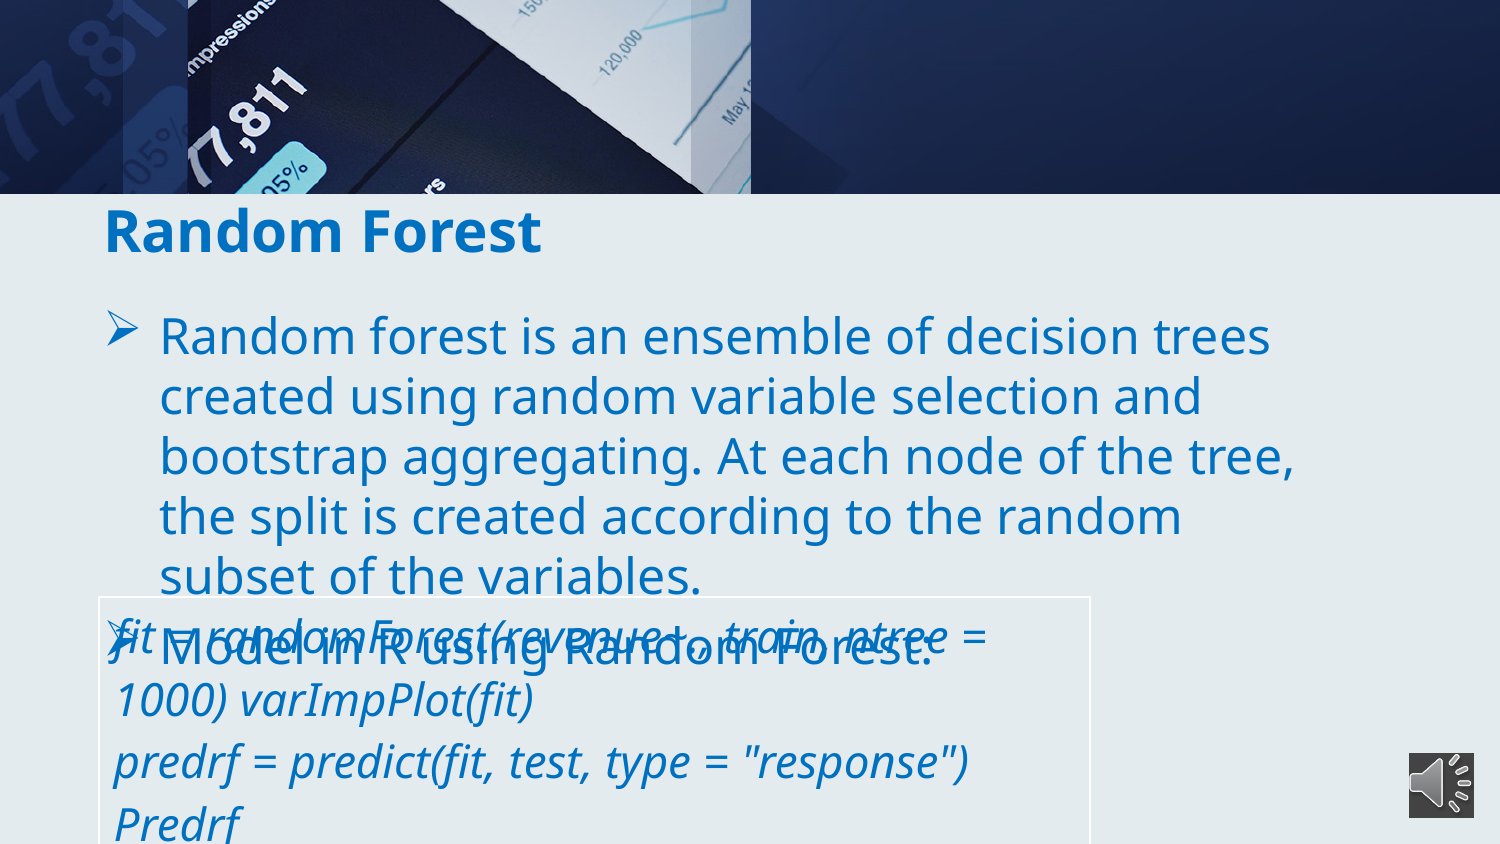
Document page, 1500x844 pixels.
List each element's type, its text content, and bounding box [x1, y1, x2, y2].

list Random forest is an ensemble of decision trees created using random variable selection and bootstrap aggregating. At each node of the tree, the split is created according to the random subset of the variables. Model in R using Random Forest: [88, 296, 1352, 844]
list Random Forest [88, 71, 751, 272]
table_header fit = randomForest(revenue~., train, ntree = 1000) varImpPlot(fit) predrf = predict(fit, test, type = "response") Predrf [100, 598, 1089, 844]
picture [0, 0, 1500, 844]
